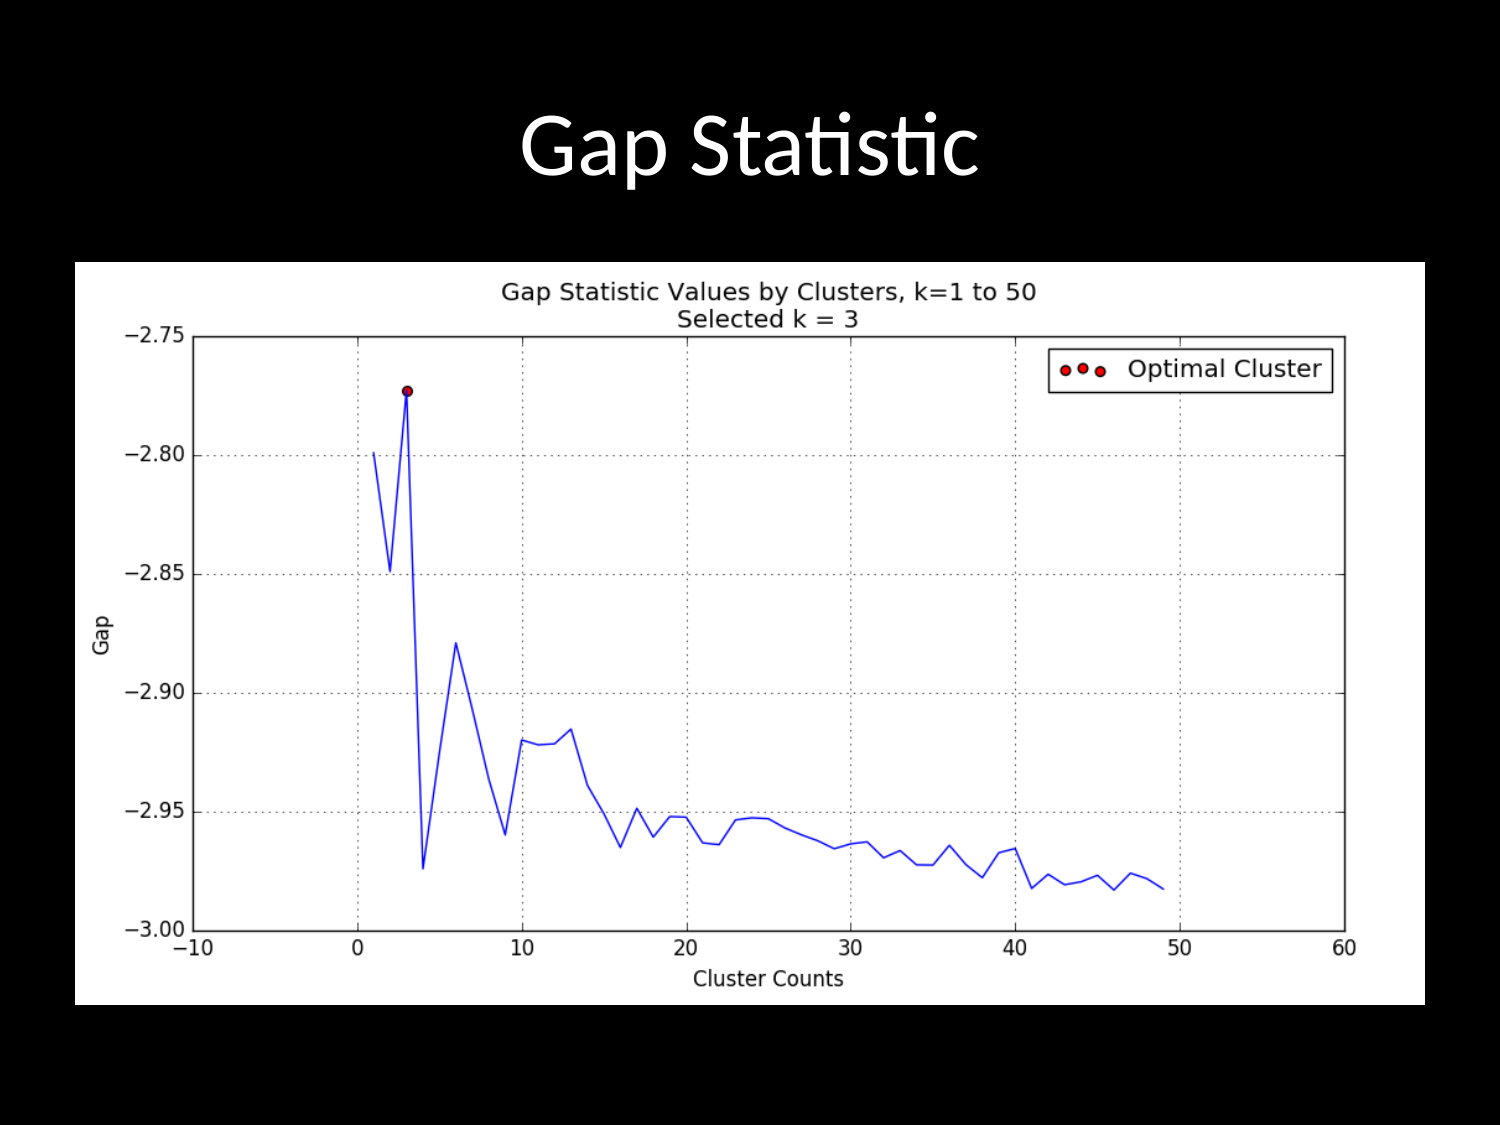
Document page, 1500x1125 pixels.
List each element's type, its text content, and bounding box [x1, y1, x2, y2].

title Gap Statistic [75, 45, 1425, 233]
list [74, 262, 1426, 1006]
